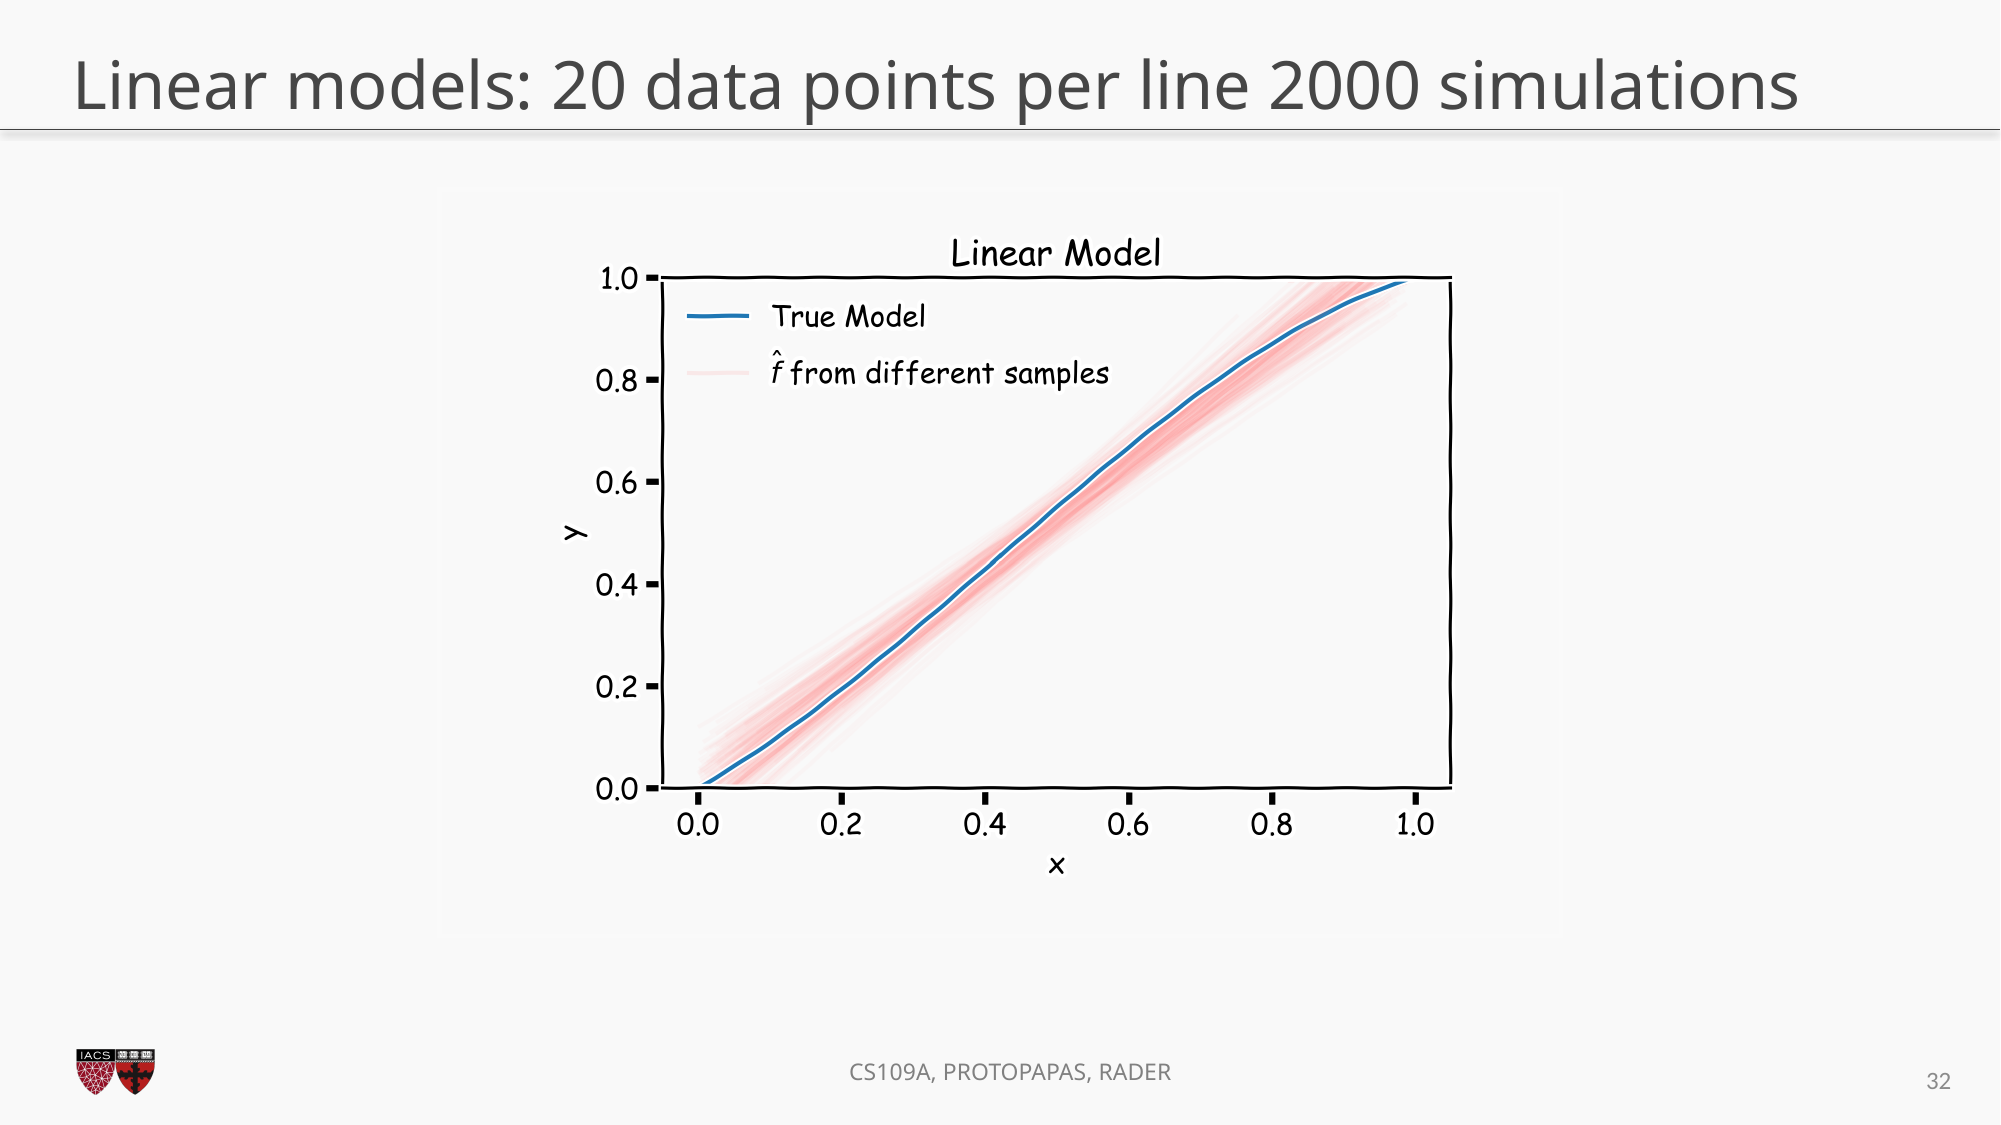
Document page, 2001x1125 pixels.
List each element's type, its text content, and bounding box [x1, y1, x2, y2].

picture [75, 1049, 155, 1095]
picture [437, 187, 1563, 938]
title Linear models: 20 data points per line 2000 simulations [57, 35, 1943, 162]
slide_number 32 [1500, 1050, 1967, 1110]
